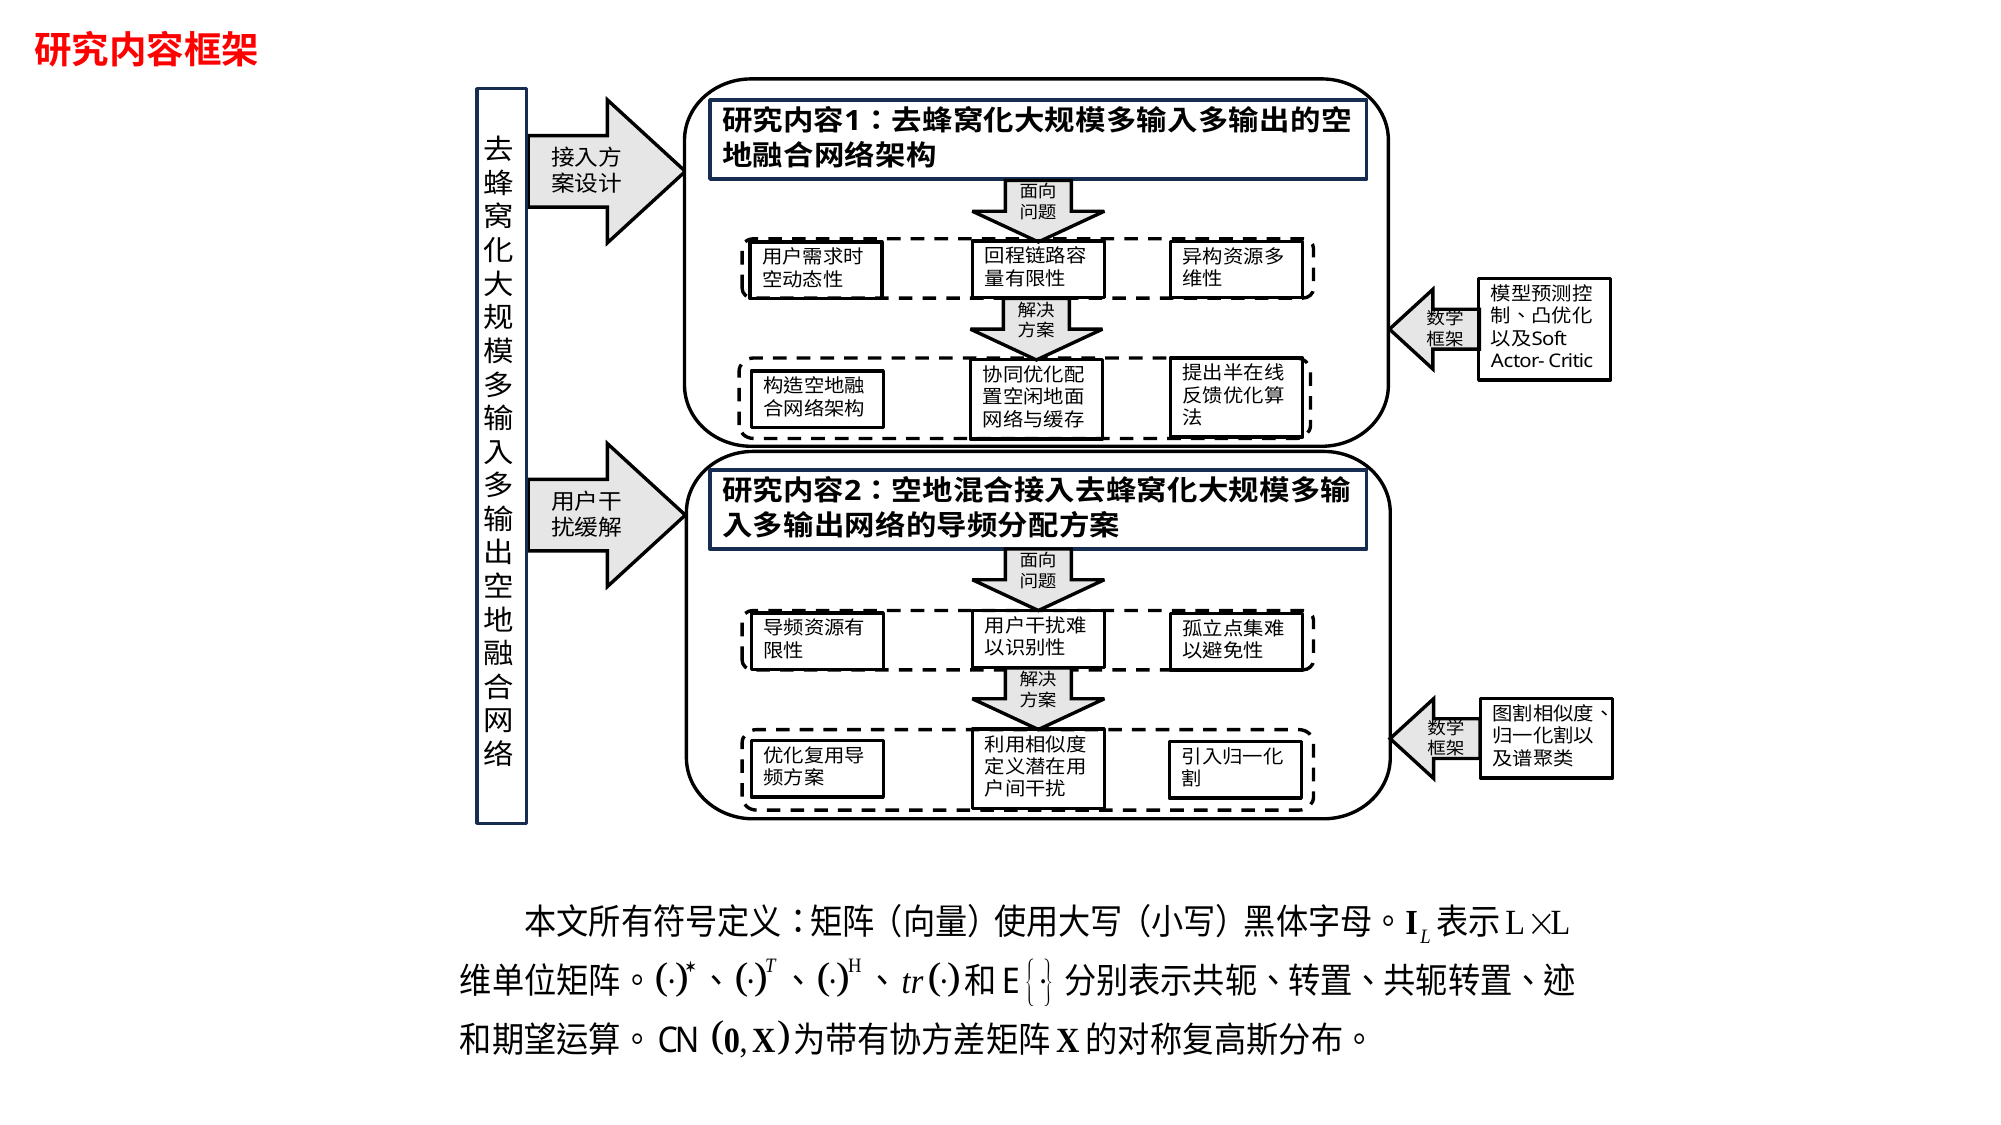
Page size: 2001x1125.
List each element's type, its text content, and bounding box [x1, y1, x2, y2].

picture [460, 887, 1574, 1073]
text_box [302, 36, 1930, 877]
text_box 研究内容框架 [19, 18, 687, 79]
